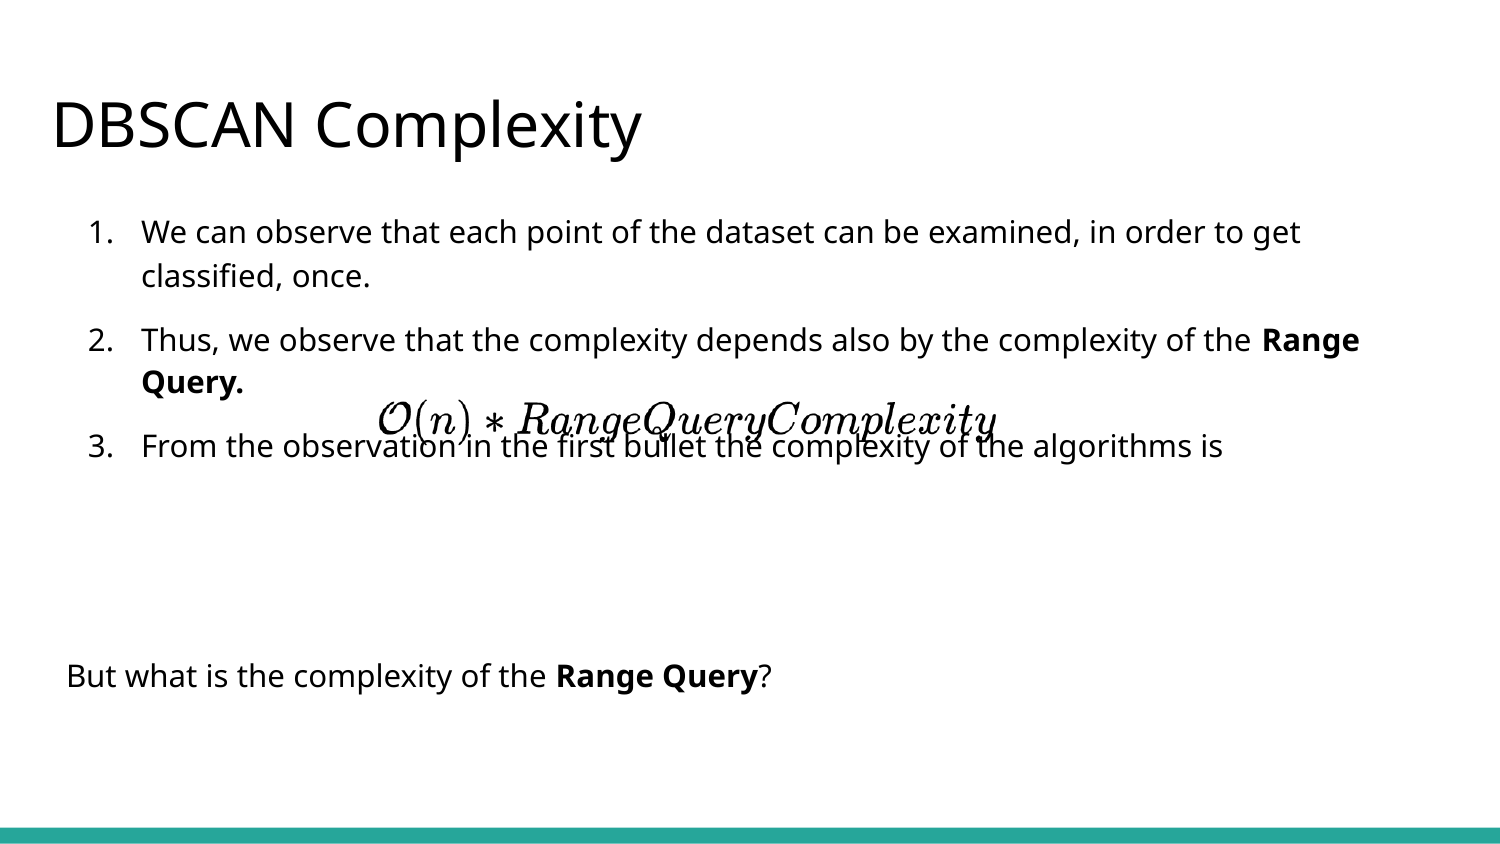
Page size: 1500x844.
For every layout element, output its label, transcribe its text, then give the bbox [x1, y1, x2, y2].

picture [376, 394, 997, 450]
list We can observe that each point of the dataset can be examined, in order to get classified, once. Thus, we observe that the complexity depends also by the complexity of the Range Query. From the observation in the first bullet the complexity of the algorithms is But what is the complexity of the Range Query? [51, 192, 1449, 750]
title DBSCAN Complexity [35, 70, 1434, 171]
